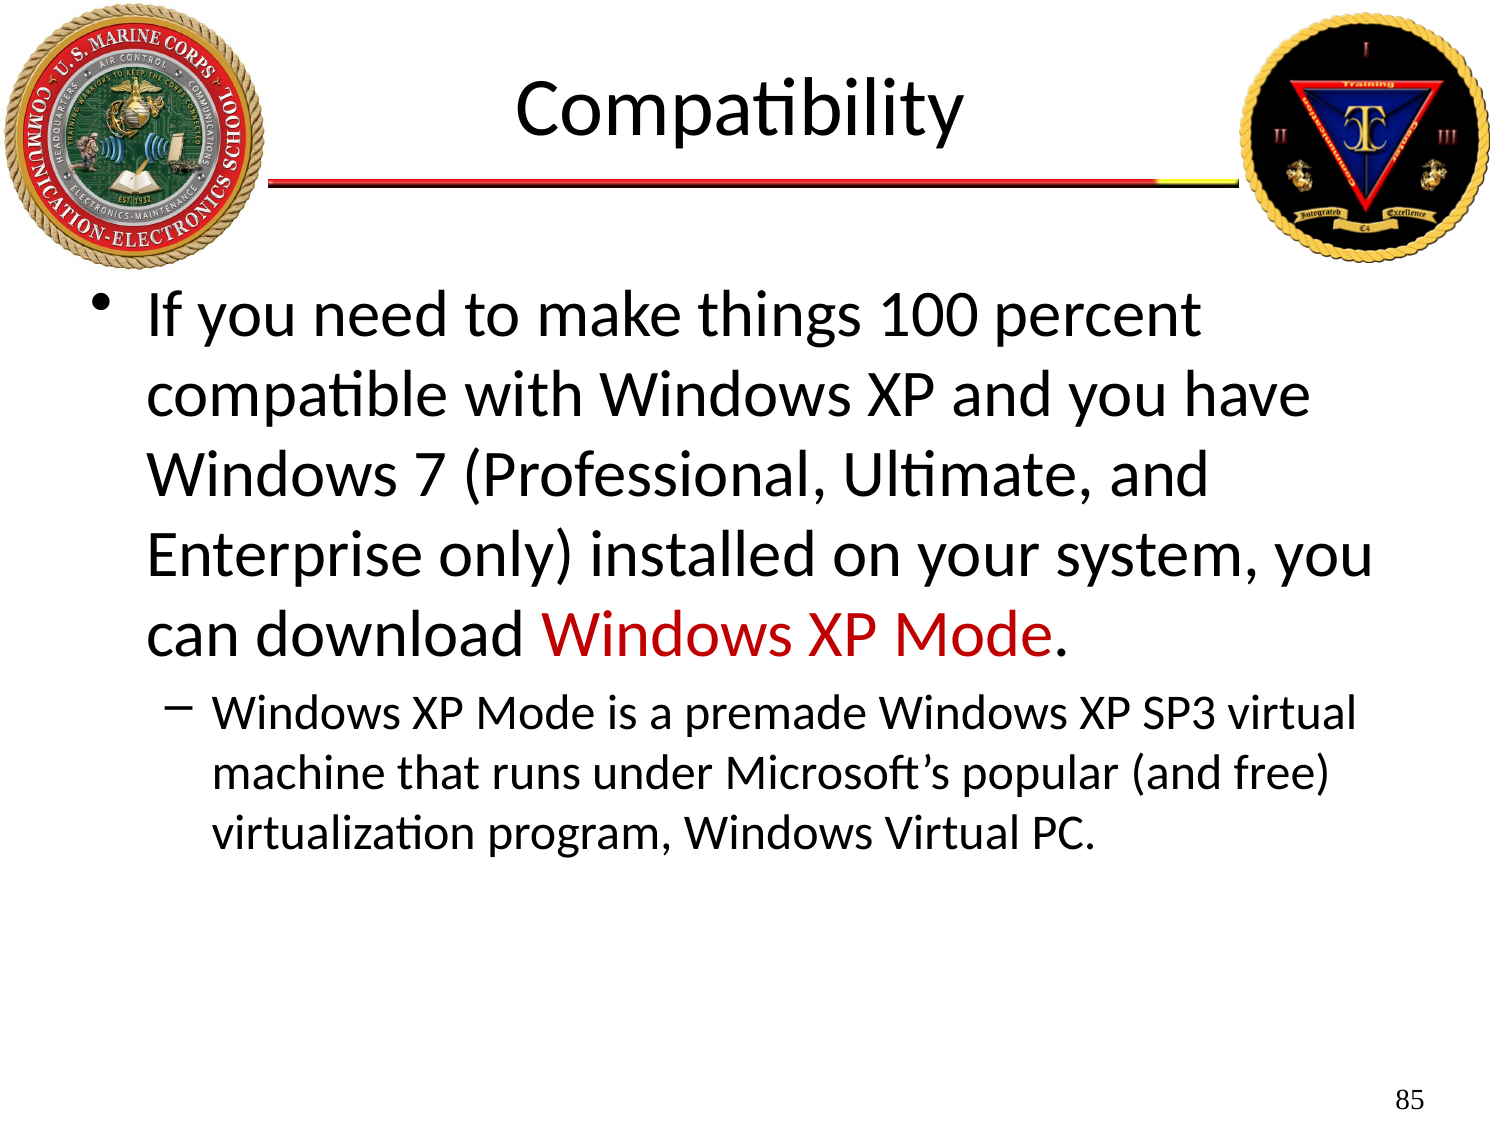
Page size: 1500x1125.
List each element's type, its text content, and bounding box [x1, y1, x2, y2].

title Compatibility [75, 45, 1425, 233]
picture [0, 0, 268, 274]
picture [1239, 12, 1490, 263]
list If you need to make things 100 percent compatible with Windows XP and you have Windows 7 (Professional, Ultimate, and Enterprise only) installed on your system, you can download Windows XP Mode. Windows XP Mode is a premade Windows XP SP3 virtual machine that runs under Microsoft’s popular (and free) virtualization program, Windows Virtual PC. [75, 262, 1425, 1005]
